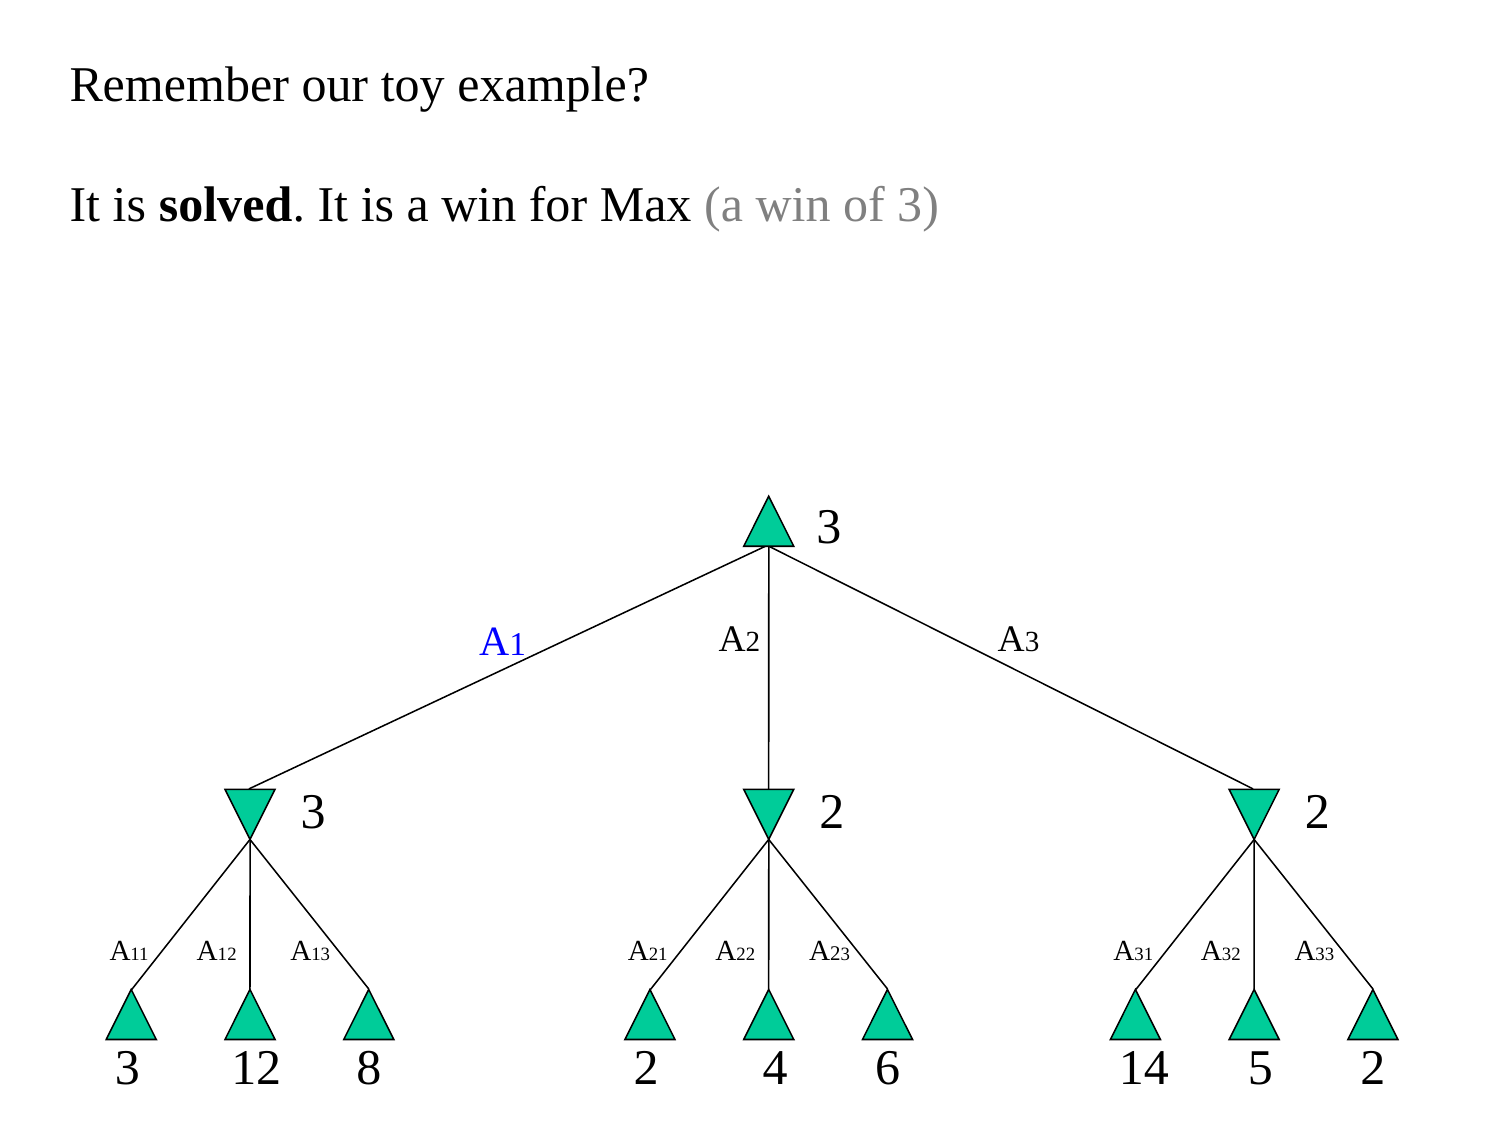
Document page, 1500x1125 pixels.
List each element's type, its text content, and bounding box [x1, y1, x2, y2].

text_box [93, 486, 1401, 1103]
text_box Remember our toy example? It is solved. It is a win for Max (a win of 3) [54, 43, 1433, 239]
